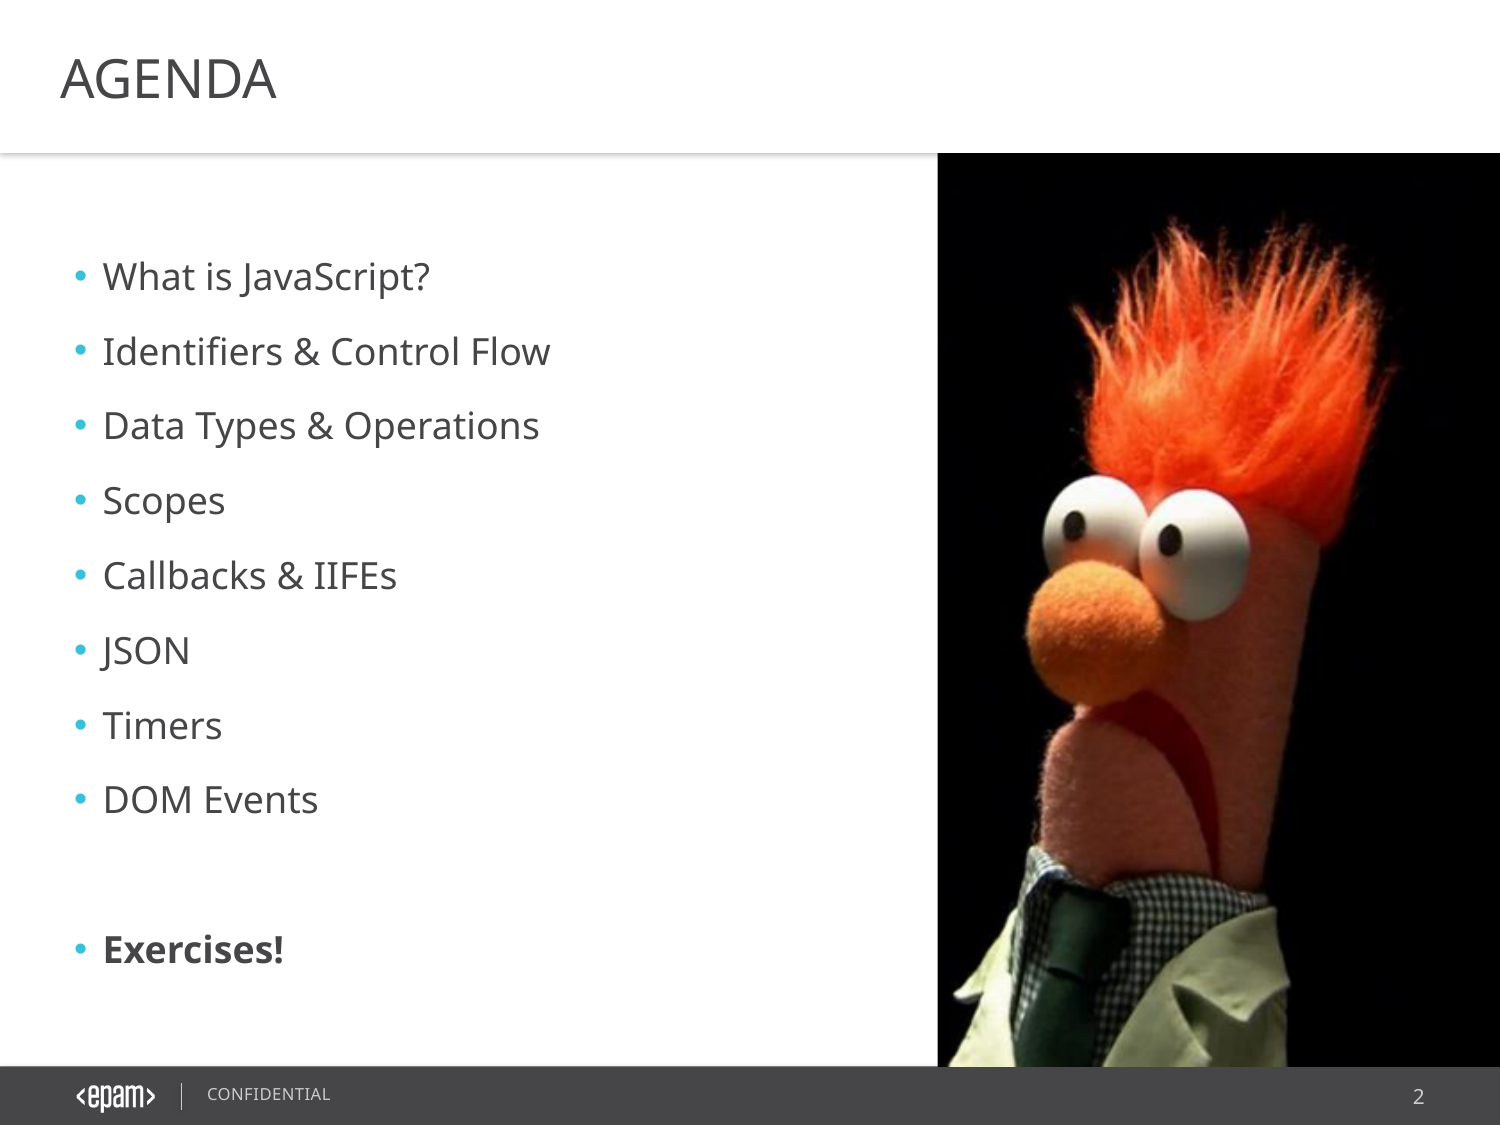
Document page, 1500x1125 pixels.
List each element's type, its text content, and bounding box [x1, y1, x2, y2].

list What is JavaScript? Identifiers & Control Flow Data Types & Operations Scopes Callbacks & IIFEs JSON Timers DOM Events Exercises! [59, 236, 772, 987]
picture [937, 152, 1500, 1067]
picture [76, 1085, 155, 1113]
list AGENDA [0, 0, 1500, 153]
